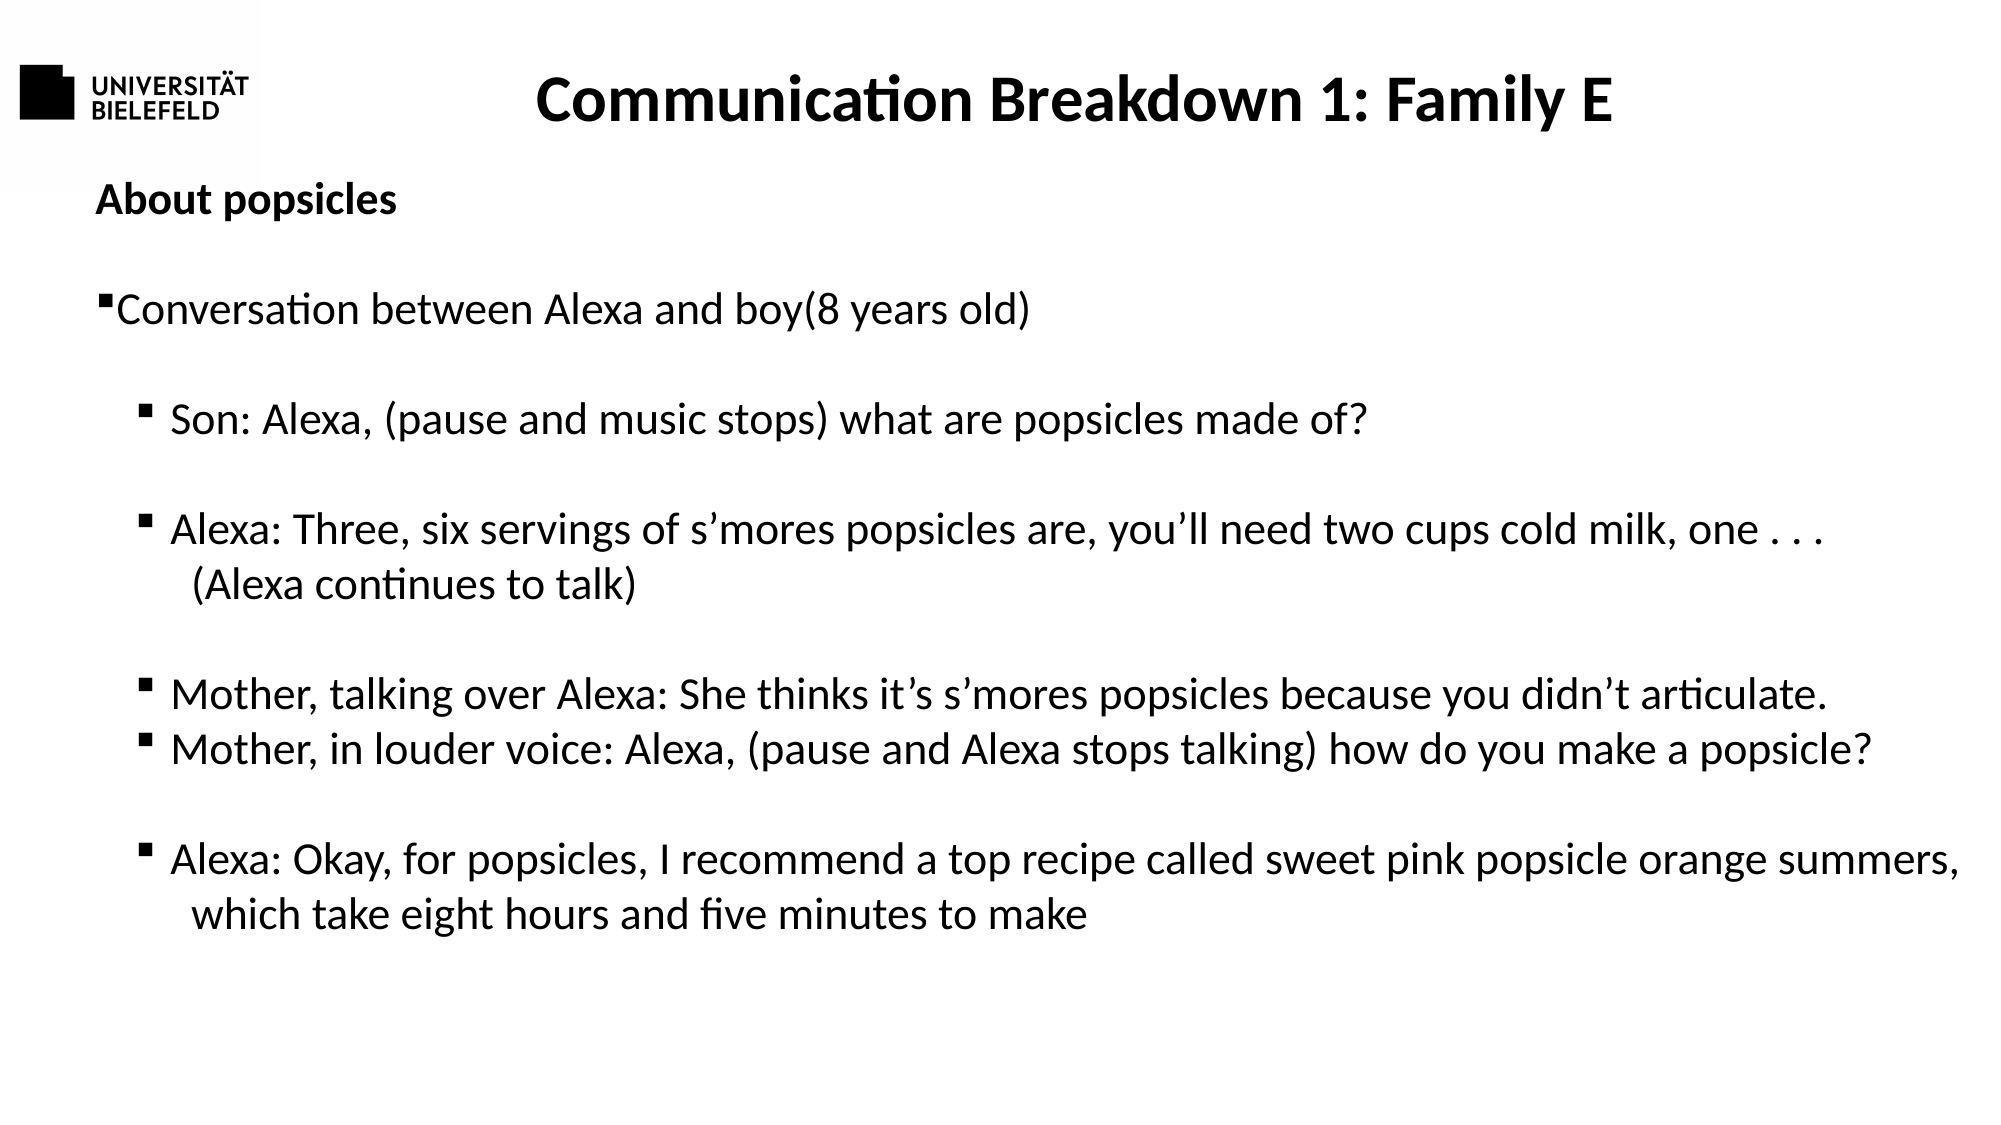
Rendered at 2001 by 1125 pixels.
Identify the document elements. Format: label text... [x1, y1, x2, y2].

text_box Communication Breakdown 1: Family E [521, 47, 1630, 142]
picture [0, 0, 261, 191]
text_box About popsicles Conversation between Alexa and boy(8 years old) Son: Alexa, (pause and music stops) what are popsicles made of? Alexa: Three, six servings of s’mores popsicles are, you’ll need two cups cold milk, one . . . (Alexa continues to talk) Mother, talking over Alexa: She thinks it’s s’mores popsicles because you didn’t articulate. Mother, in louder voice: Alexa, (pause and Alexa stops talking) how do you make a popsicle? Alexa: Okay, for popsicles, I recommend a top recipe called sweet pink popsicle orange summers, which take eight hours and five minutes to make [80, 161, 1987, 1001]
